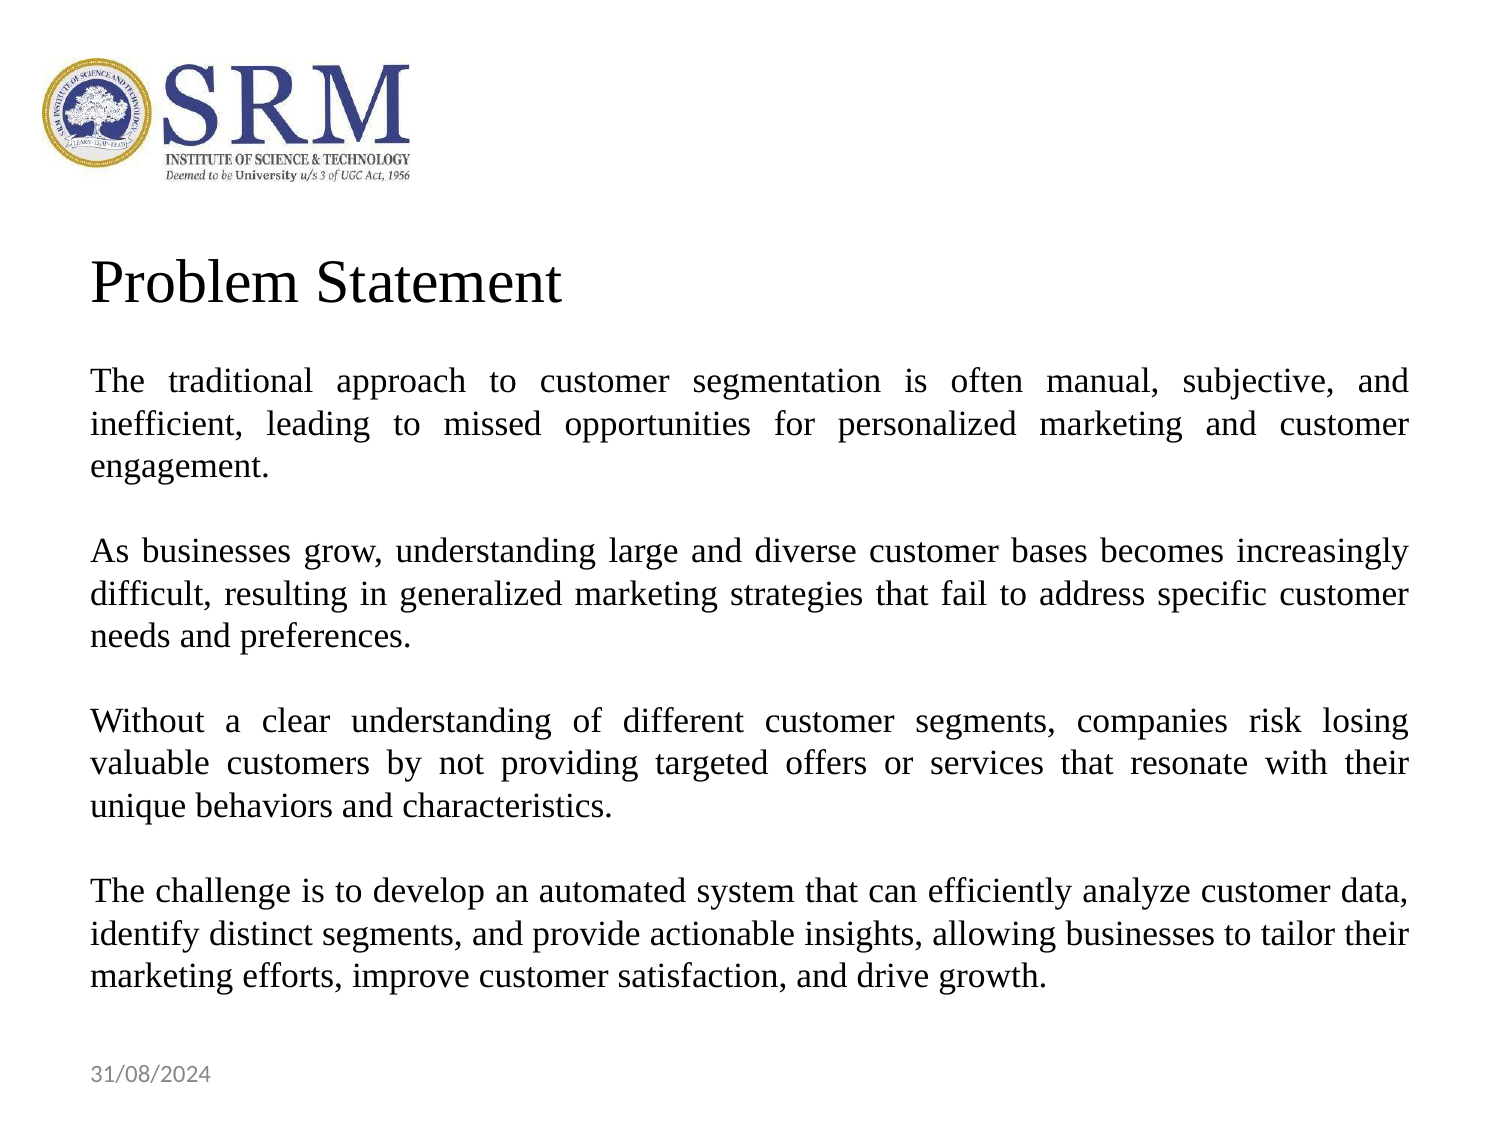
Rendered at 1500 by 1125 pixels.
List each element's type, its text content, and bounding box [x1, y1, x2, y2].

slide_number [75, 1042, 425, 1103]
picture [41, 57, 410, 183]
title [75, 45, 1425, 232]
list Problem Statement The traditional approach to customer segmentation is often manual, subjective, and inefficient, leading to missed opportunities for personalized marketing and customer engagement. As businesses grow, understanding large and diverse customer bases becomes increasingly difficult, resulting in generalized marketing strategies that fail to address specific customer needs and preferences. Without a clear understanding of different customer segments, companies risk losing valuable customers by not providing targeted offers or services that resonate with their unique behaviors and characteristics. The challenge is to develop an automated system that can efficiently analyze customer data, identify distinct segments, and provide actionable insights, allowing businesses to tailor their marketing efforts, improve customer satisfaction, and drive growth. [75, 232, 1425, 1005]
